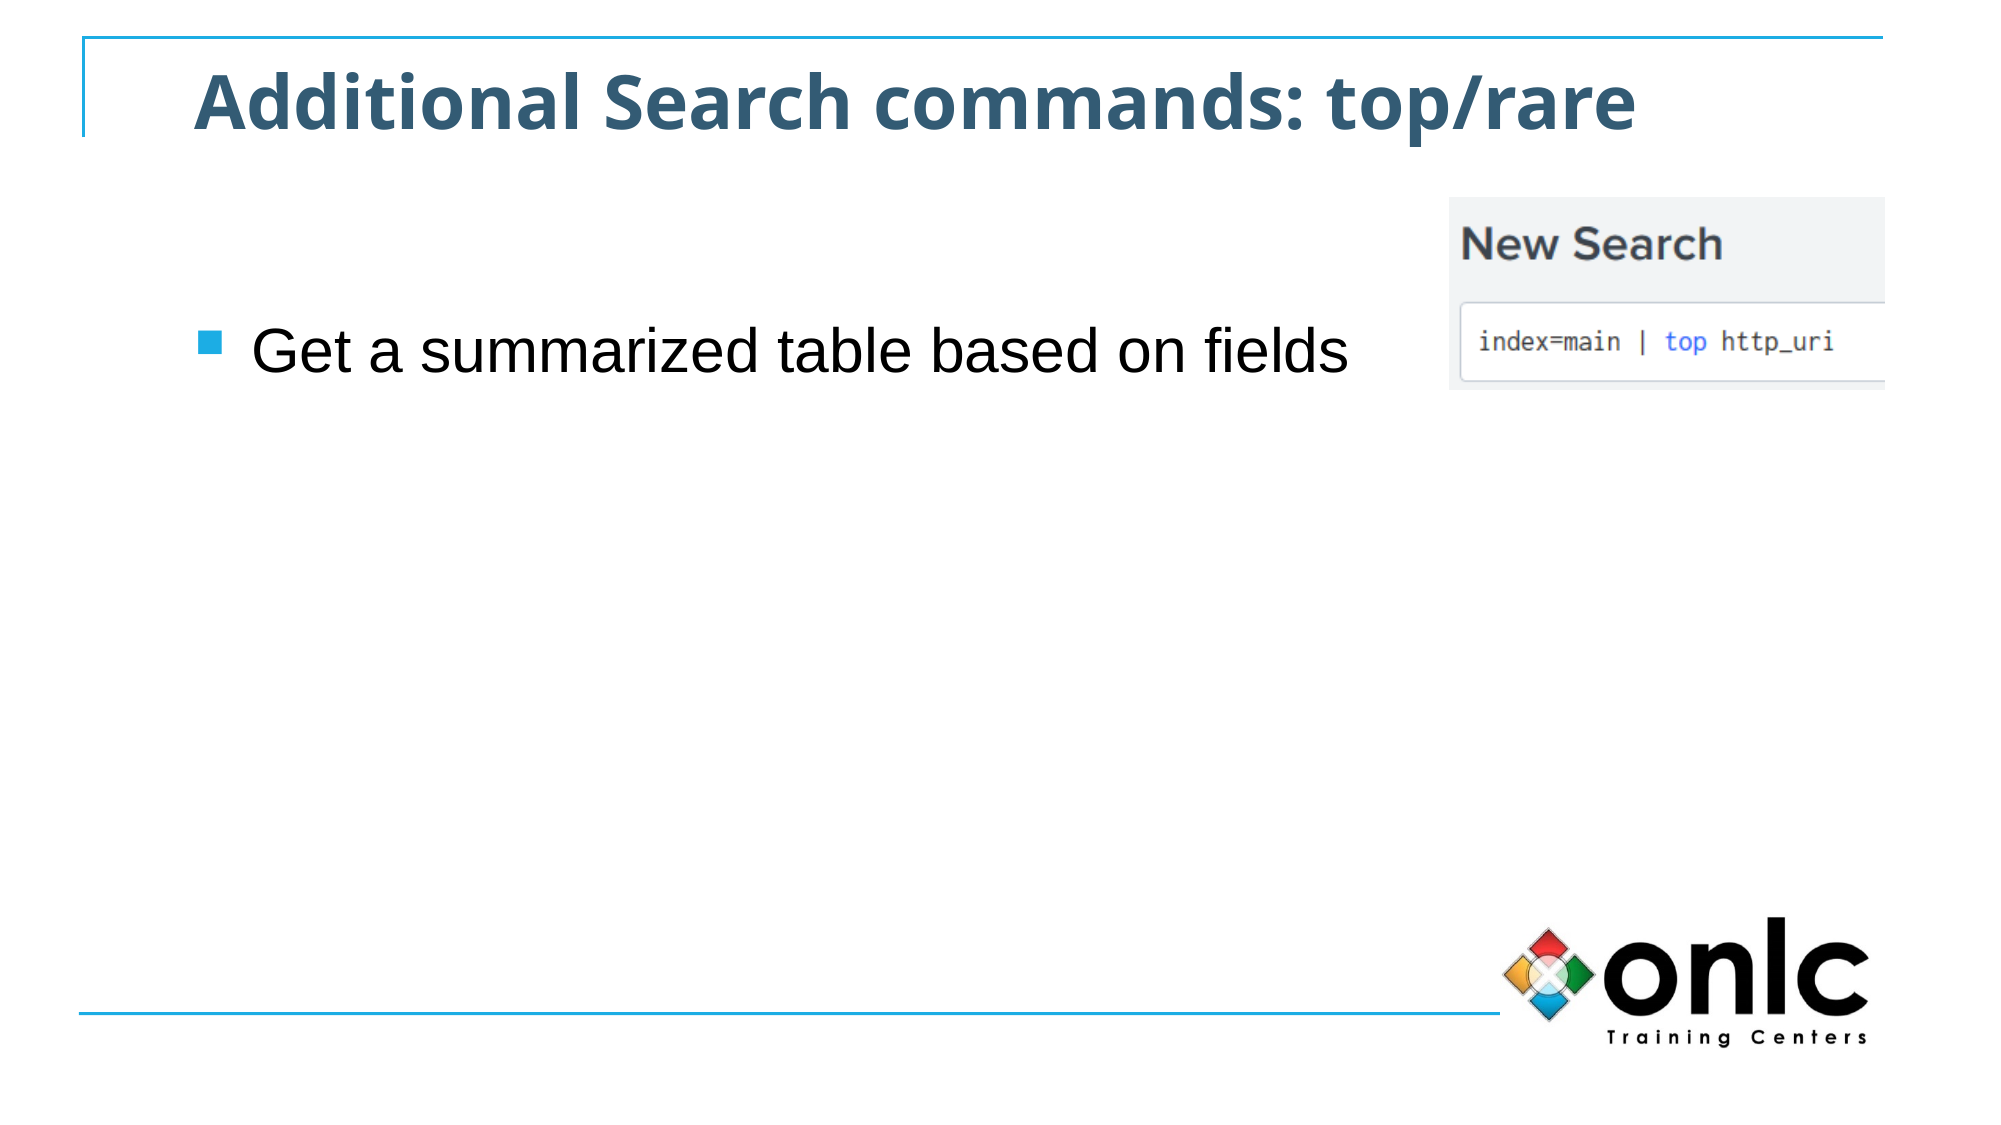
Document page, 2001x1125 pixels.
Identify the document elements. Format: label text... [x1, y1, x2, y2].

picture [1500, 912, 1875, 1059]
picture [1449, 197, 1885, 391]
list Get a summarized table based on fields [180, 302, 1830, 963]
title Additional Search commands: top/rare [180, 47, 1830, 285]
